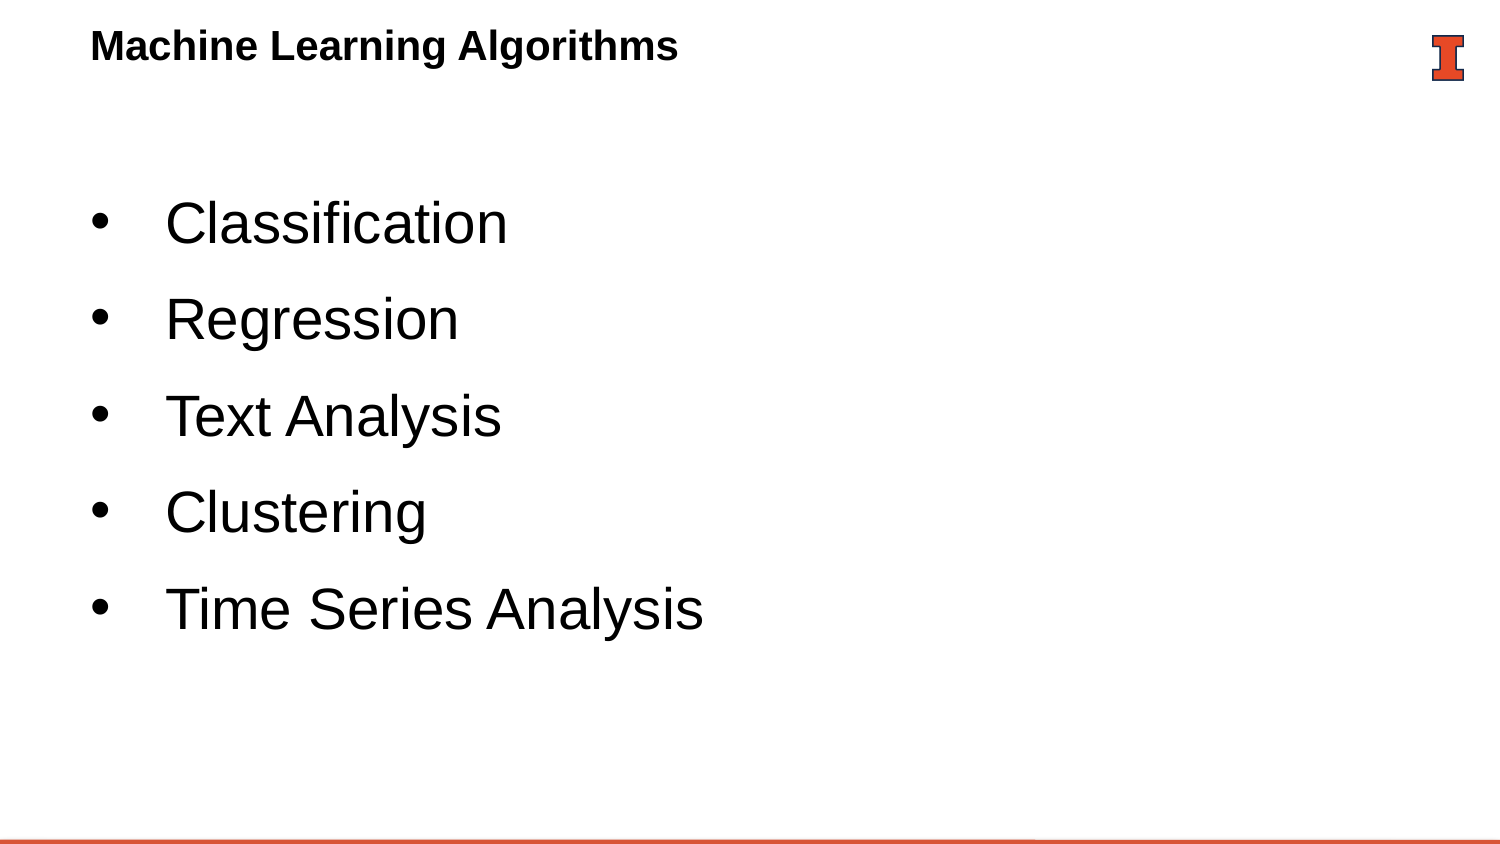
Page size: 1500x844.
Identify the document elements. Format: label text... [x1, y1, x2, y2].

list Classification Regression Text Analysis Clustering Time Series Analysis [75, 128, 1404, 796]
picture [1432, 35, 1464, 81]
title Machine Learning Algorithms [75, 10, 1404, 128]
